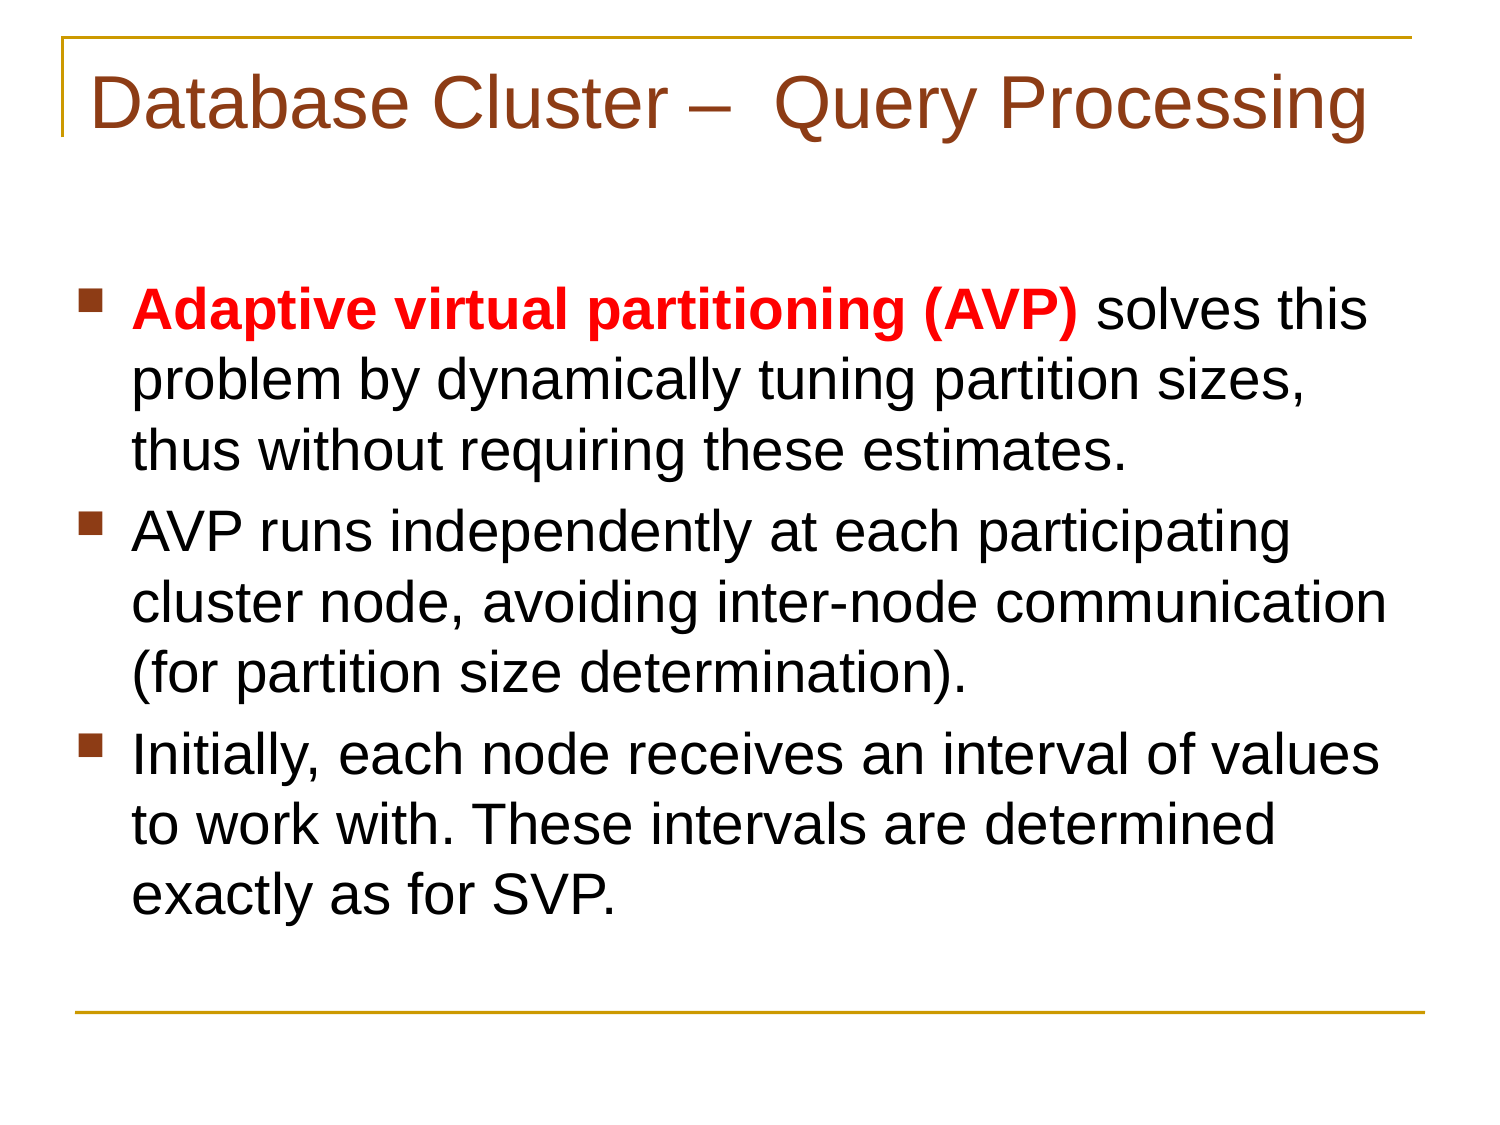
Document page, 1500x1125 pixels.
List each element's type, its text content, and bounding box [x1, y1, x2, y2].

list Adaptive virtual partitioning (AVP) solves this problem by dynamically tuning partition sizes, thus without requiring these estimates. AVP runs independently at each participating cluster node, avoiding inter-node communication (for partition size determination). Initially, each node receives an interval of values to work with. These intervals are determined exactly as for SVP. [60, 263, 1448, 1078]
title Database Cluster – Query Processing [74, 45, 1426, 233]
